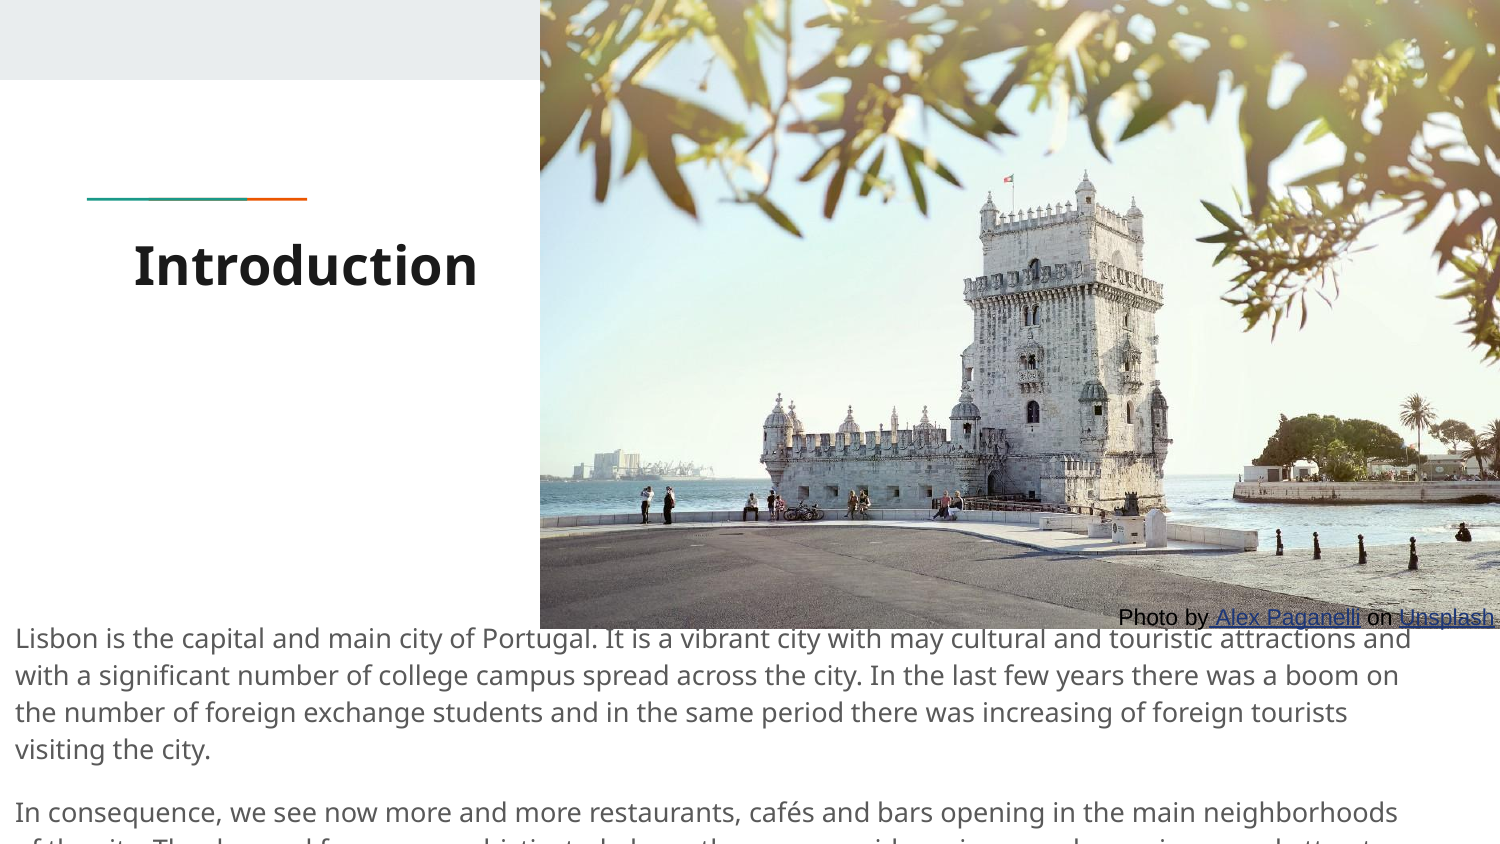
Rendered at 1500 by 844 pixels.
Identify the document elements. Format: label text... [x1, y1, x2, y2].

picture [539, 0, 1500, 629]
text_box Photo by Alex Paganelli on Unsplash [1103, 637, 1500, 702]
title Introduction [119, 216, 534, 305]
list Lisbon is the capital and main city of Portugal. It is a vibrant city with may cultural and touristic attractions and with a significant number of college campus spread across the city. In the last few years there was a boom on the number of foreign exchange students and in the same period there was increasing of foreign tourists visiting the city. In consequence, we see now more and more restaurants, cafés and bars opening in the main neighborhoods of the city. The demand for more sophisticated places than can provide an improved experience and attract these new customers. [0, 601, 1430, 835]
